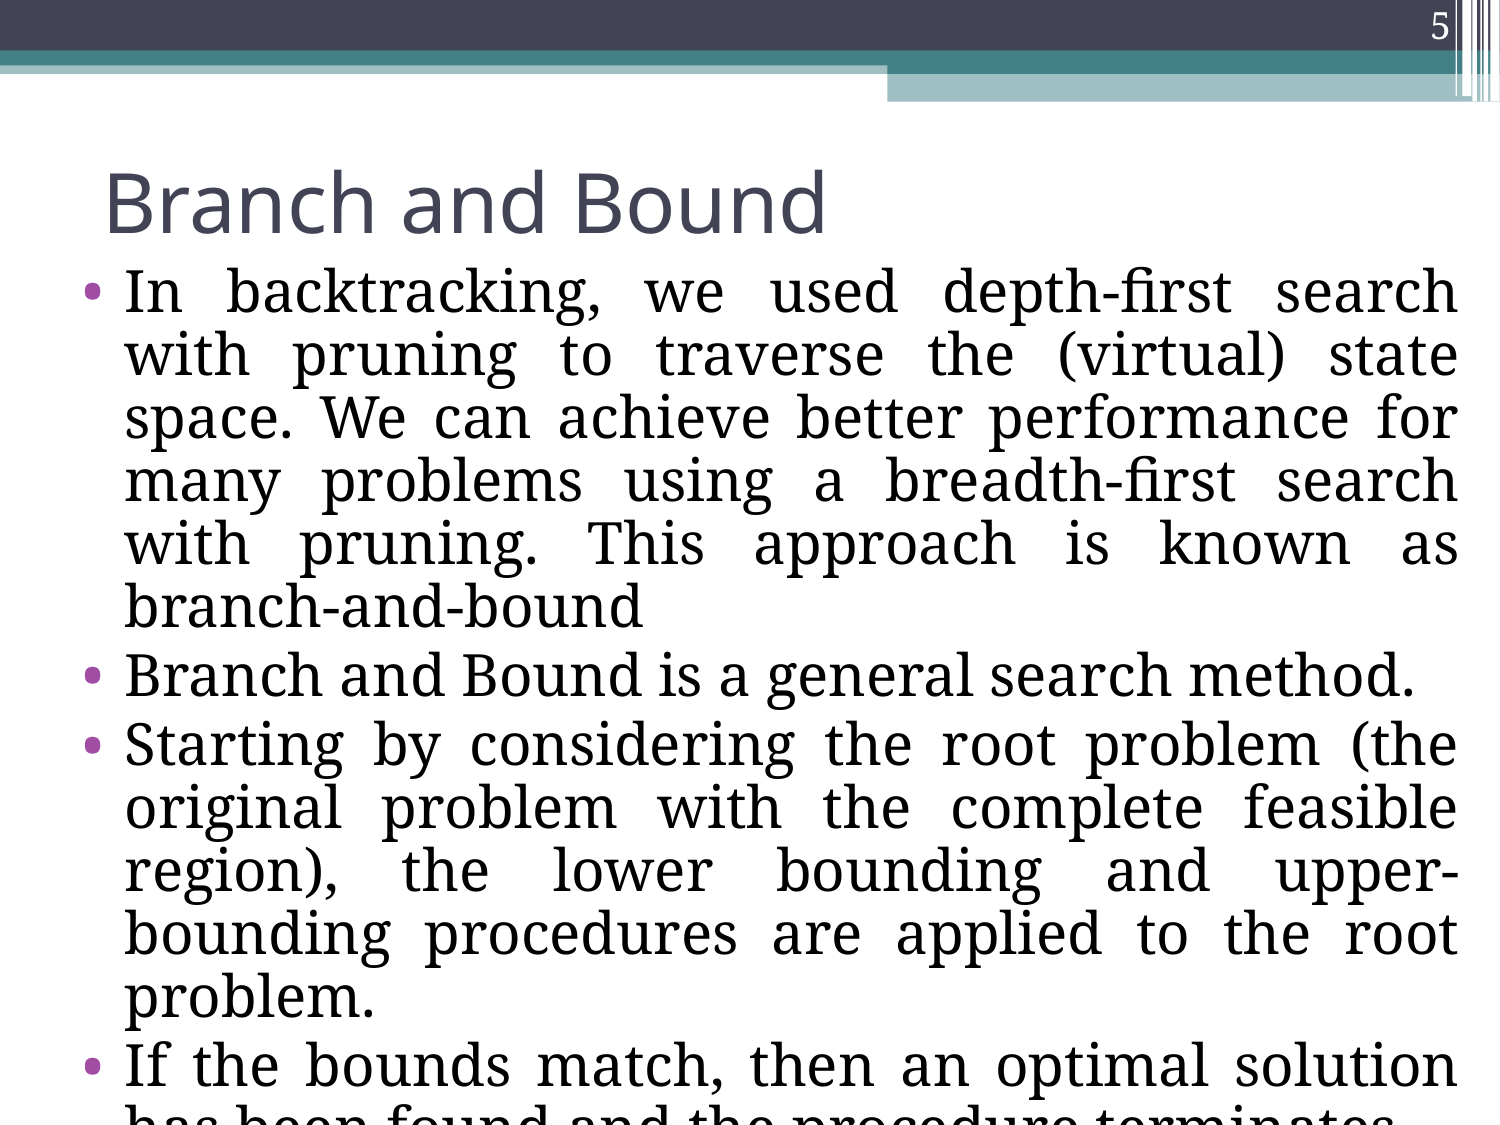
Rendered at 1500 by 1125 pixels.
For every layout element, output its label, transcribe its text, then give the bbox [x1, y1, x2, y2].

text_box 5 [1340, 0, 1466, 61]
text_box In backtracking, we used depth-first search with pruning to traverse the (virtual) state space. We can achieve better performance for many problems using a breadth-first search with pruning. This approach is known as branch-and-bound Branch and Bound is a general search method. Starting by considering the root problem (the original problem with the complete feasible region), the lower bounding and upper-bounding procedures are applied to the root problem. If the bounds match, then an optimal solution has been found and the procedure terminates. [49, 254, 1475, 1100]
text_box Branch and Bound [87, 112, 1438, 254]
